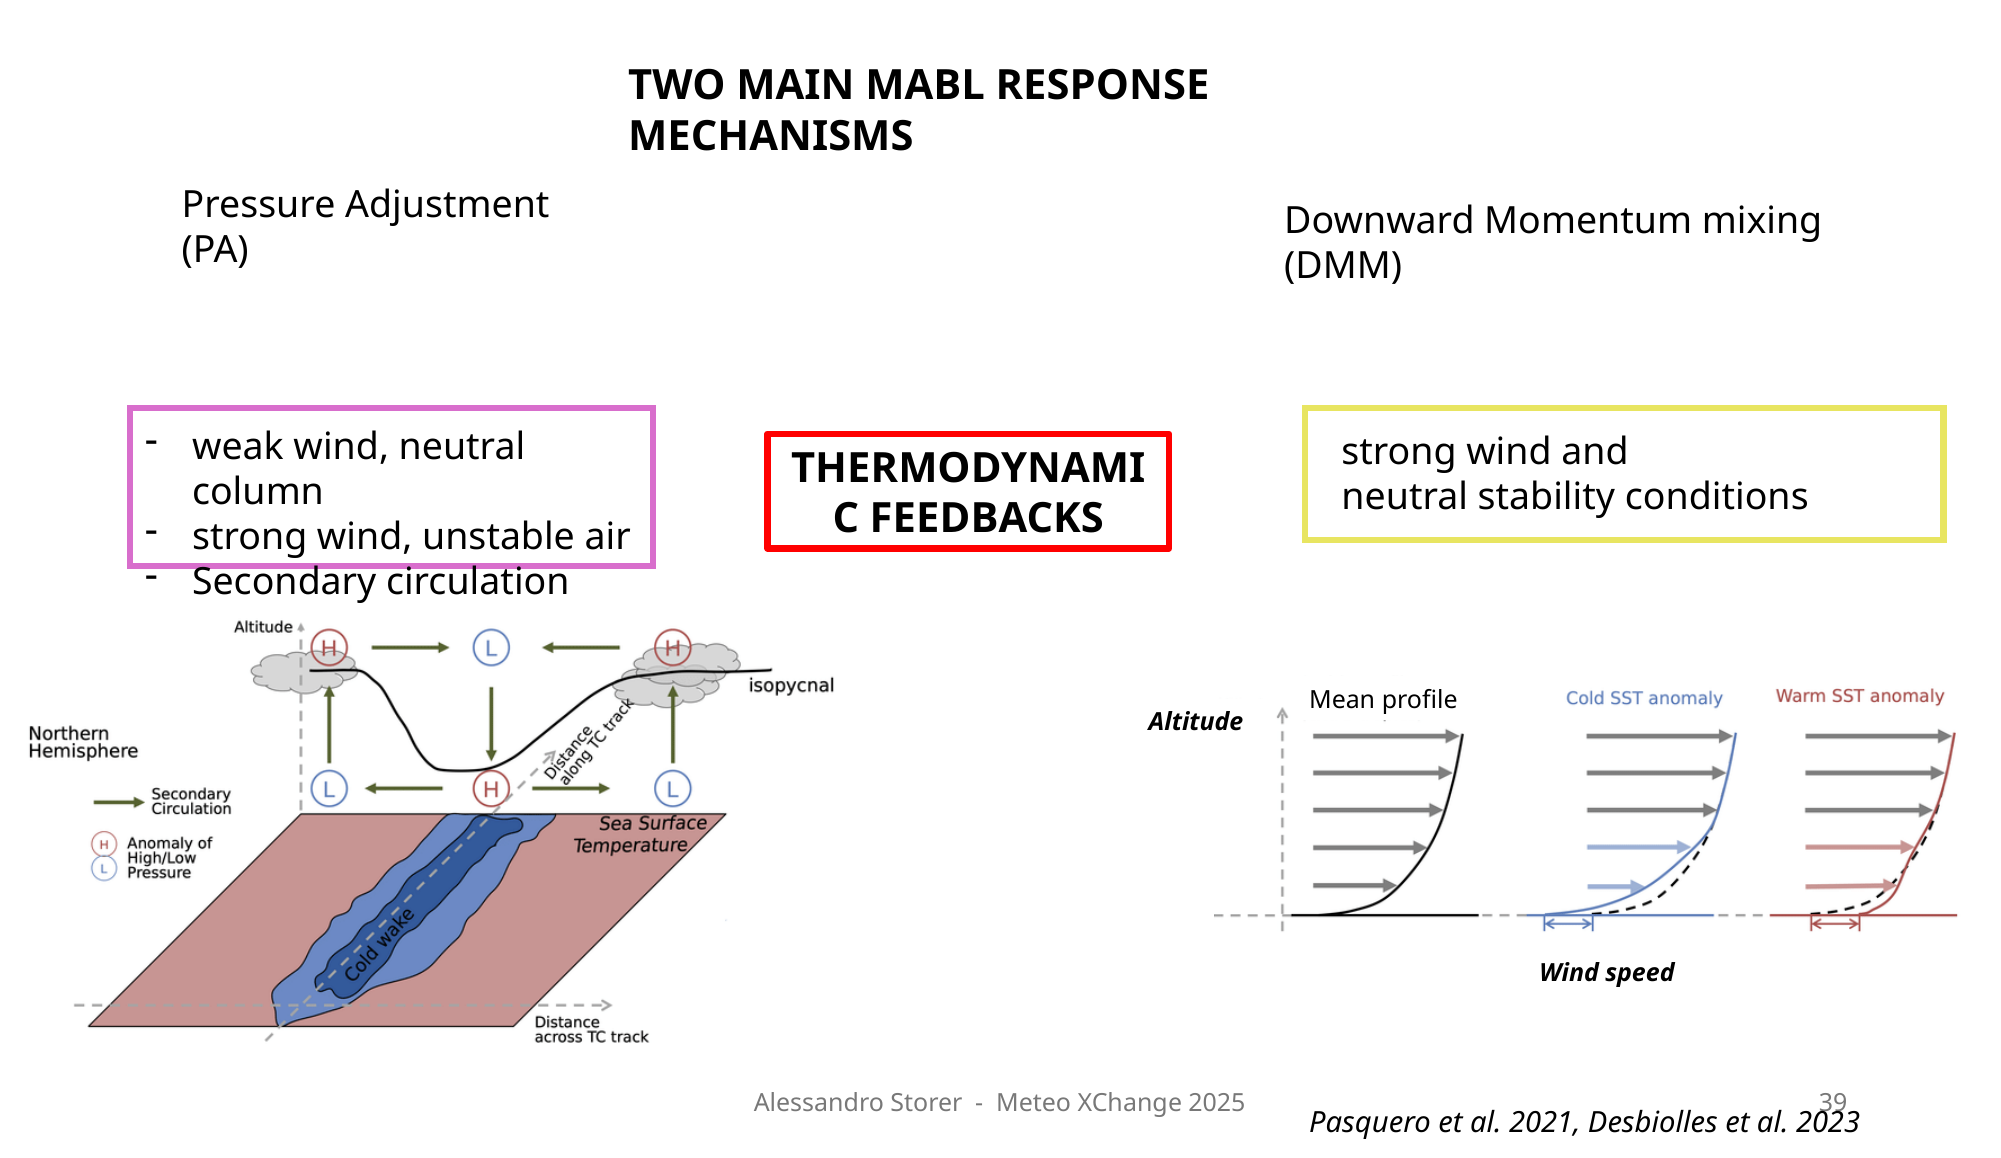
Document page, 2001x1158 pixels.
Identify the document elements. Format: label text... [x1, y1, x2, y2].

text_box Altitude [1133, 698, 1214, 744]
text_box [128, 406, 655, 567]
picture [1214, 671, 1989, 943]
text_box weak wind, neutral column strong wind, unstable air Secondary circulation [130, 414, 668, 607]
text_box Wind speed [1524, 948, 1755, 994]
text_box [1304, 406, 1945, 542]
text_box THERMODYNAMIC FEEDBACKS [767, 433, 1169, 549]
footer Alessandro Storer - Meteo XChange 2025 [662, 1072, 1338, 1135]
text_box TWO MAIN MABL RESPONSE MECHANISMS [613, 50, 1485, 166]
picture [11, 607, 840, 1044]
text_box strong wind and neutral stability conditions [1326, 419, 1915, 525]
slide_number 39 [1412, 1072, 1863, 1135]
text_box Pasquero et al. 2021, Desbiolles et al. 2023 [1294, 1096, 2000, 1146]
text_box Pressure Adjustment (PA) [166, 172, 643, 277]
text_box Downward Momentum mixing (DMM) [1269, 188, 1972, 294]
